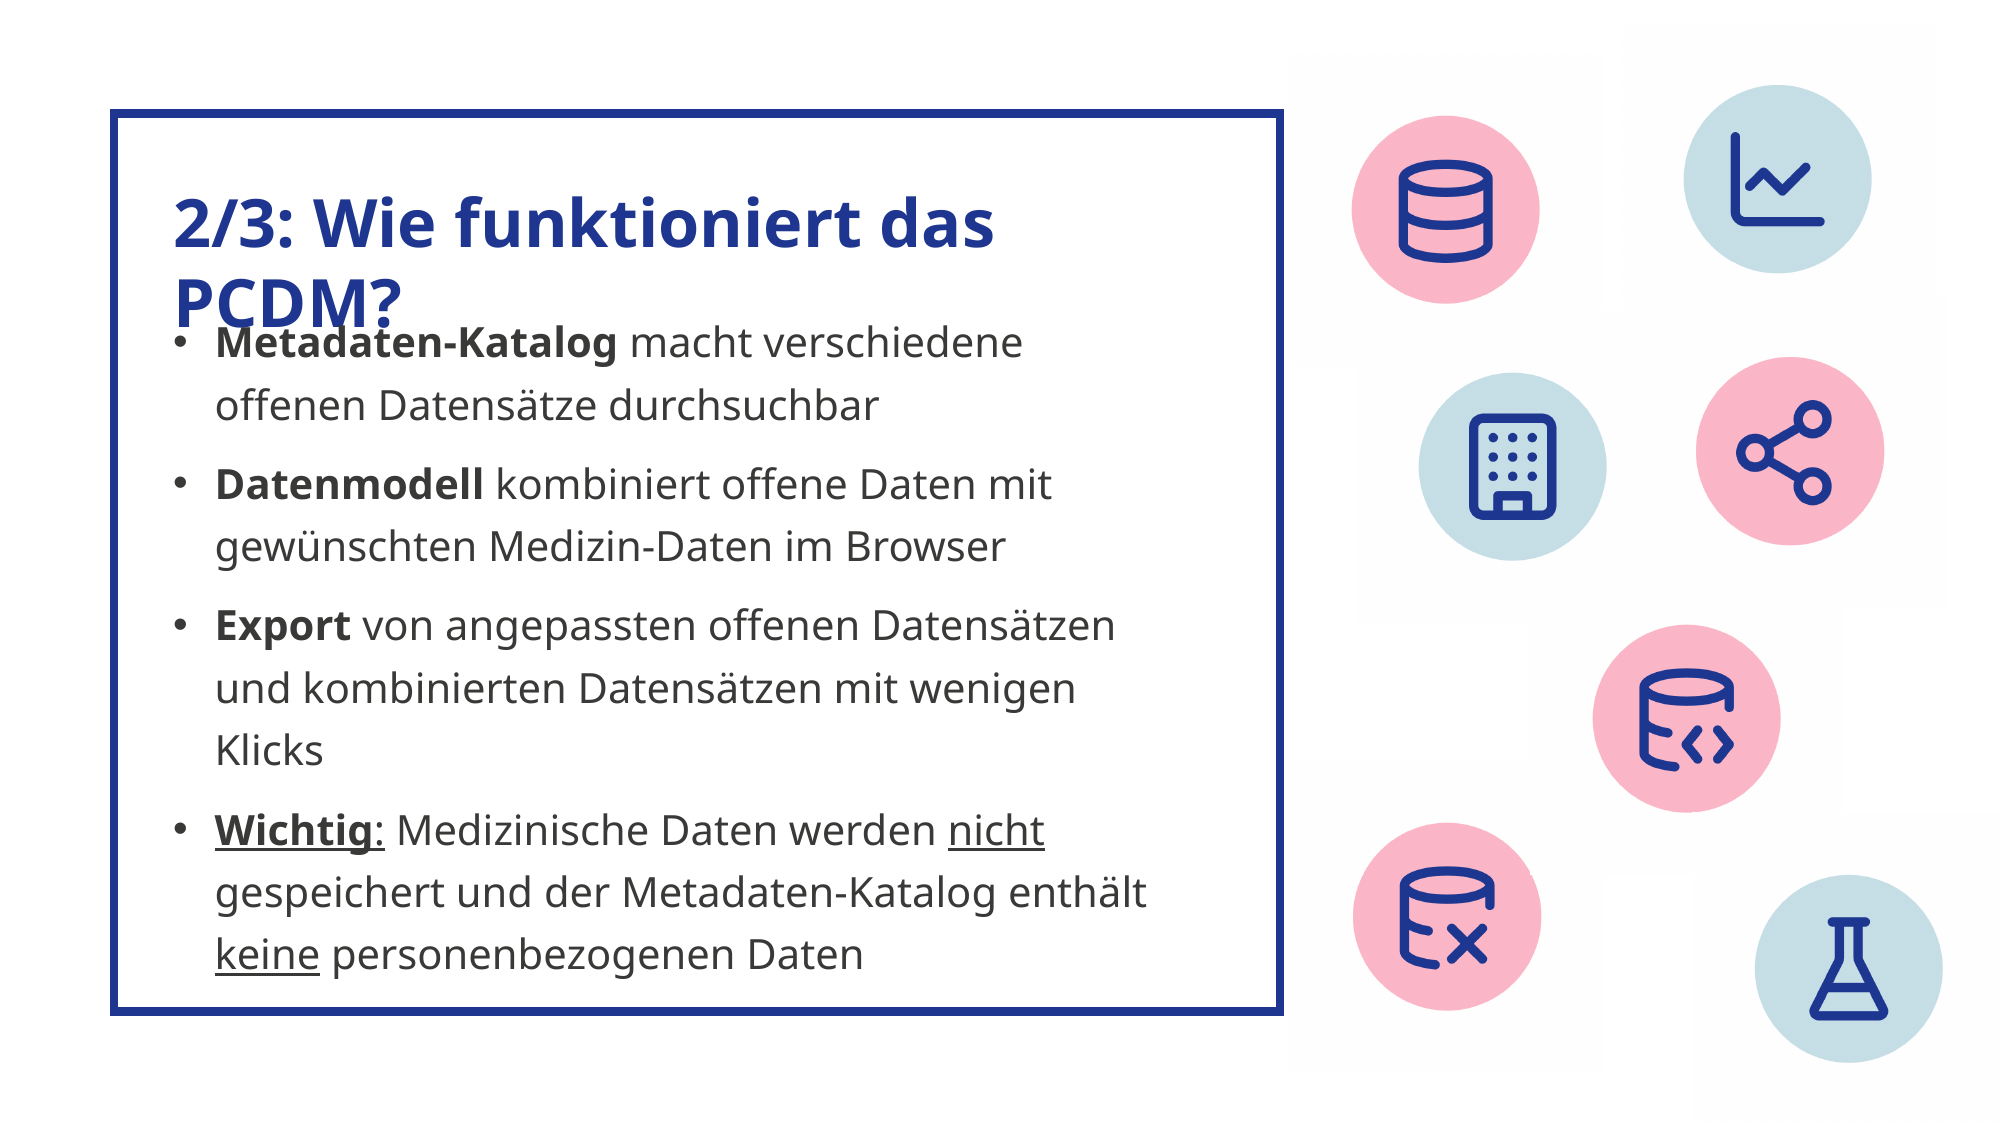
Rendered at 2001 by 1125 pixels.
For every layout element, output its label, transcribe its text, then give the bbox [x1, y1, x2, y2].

list Metadaten-Katalog macht verschiedene offenen Datensätze durchsuchbar Datenmodell kombiniert offene Daten mit gewünschten Medizin-Daten im Browser Export von angepassten offenen Datensätzen und kombinierten Datensätzen mit wenigen Klicks Wichtig: Medizinische Daten werden nicht gespeichert und der Metadaten-Katalog enthält keine personenbezogenen Daten [173, 303, 1183, 943]
title 2/3: Wie funktioniert das PCDM? [173, 181, 1213, 262]
picture [1289, 22, 2000, 1125]
